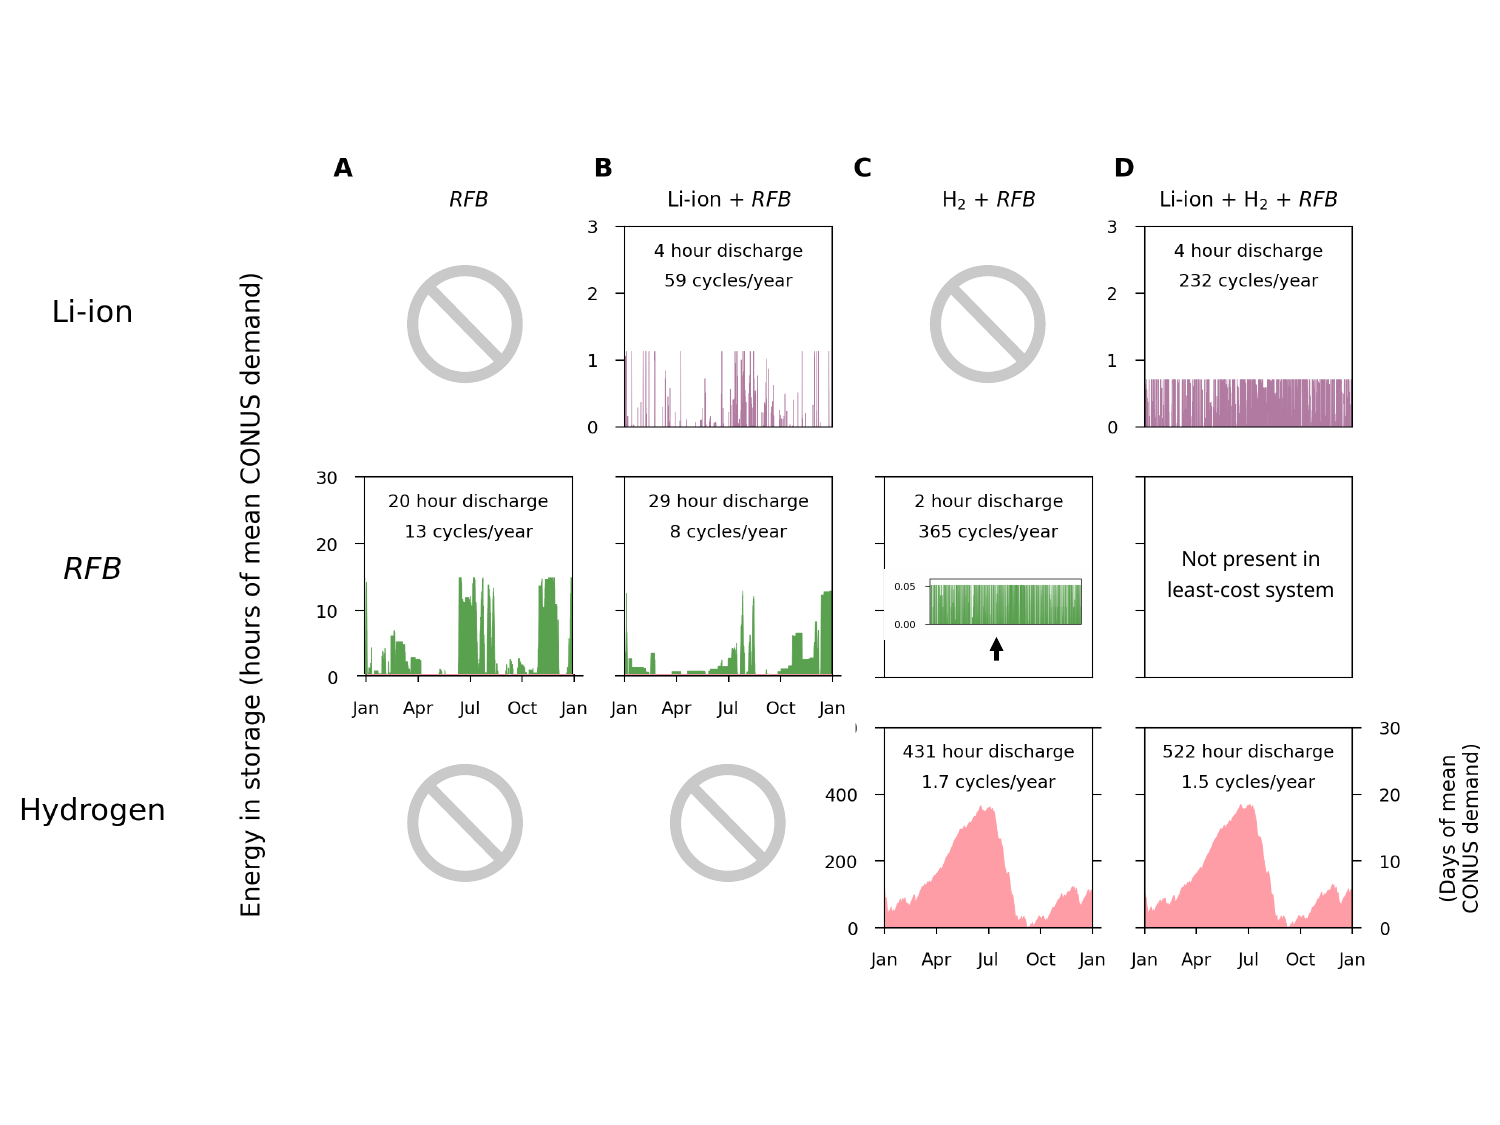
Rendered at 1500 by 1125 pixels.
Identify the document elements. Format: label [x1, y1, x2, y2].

picture [0, 138, 1500, 987]
